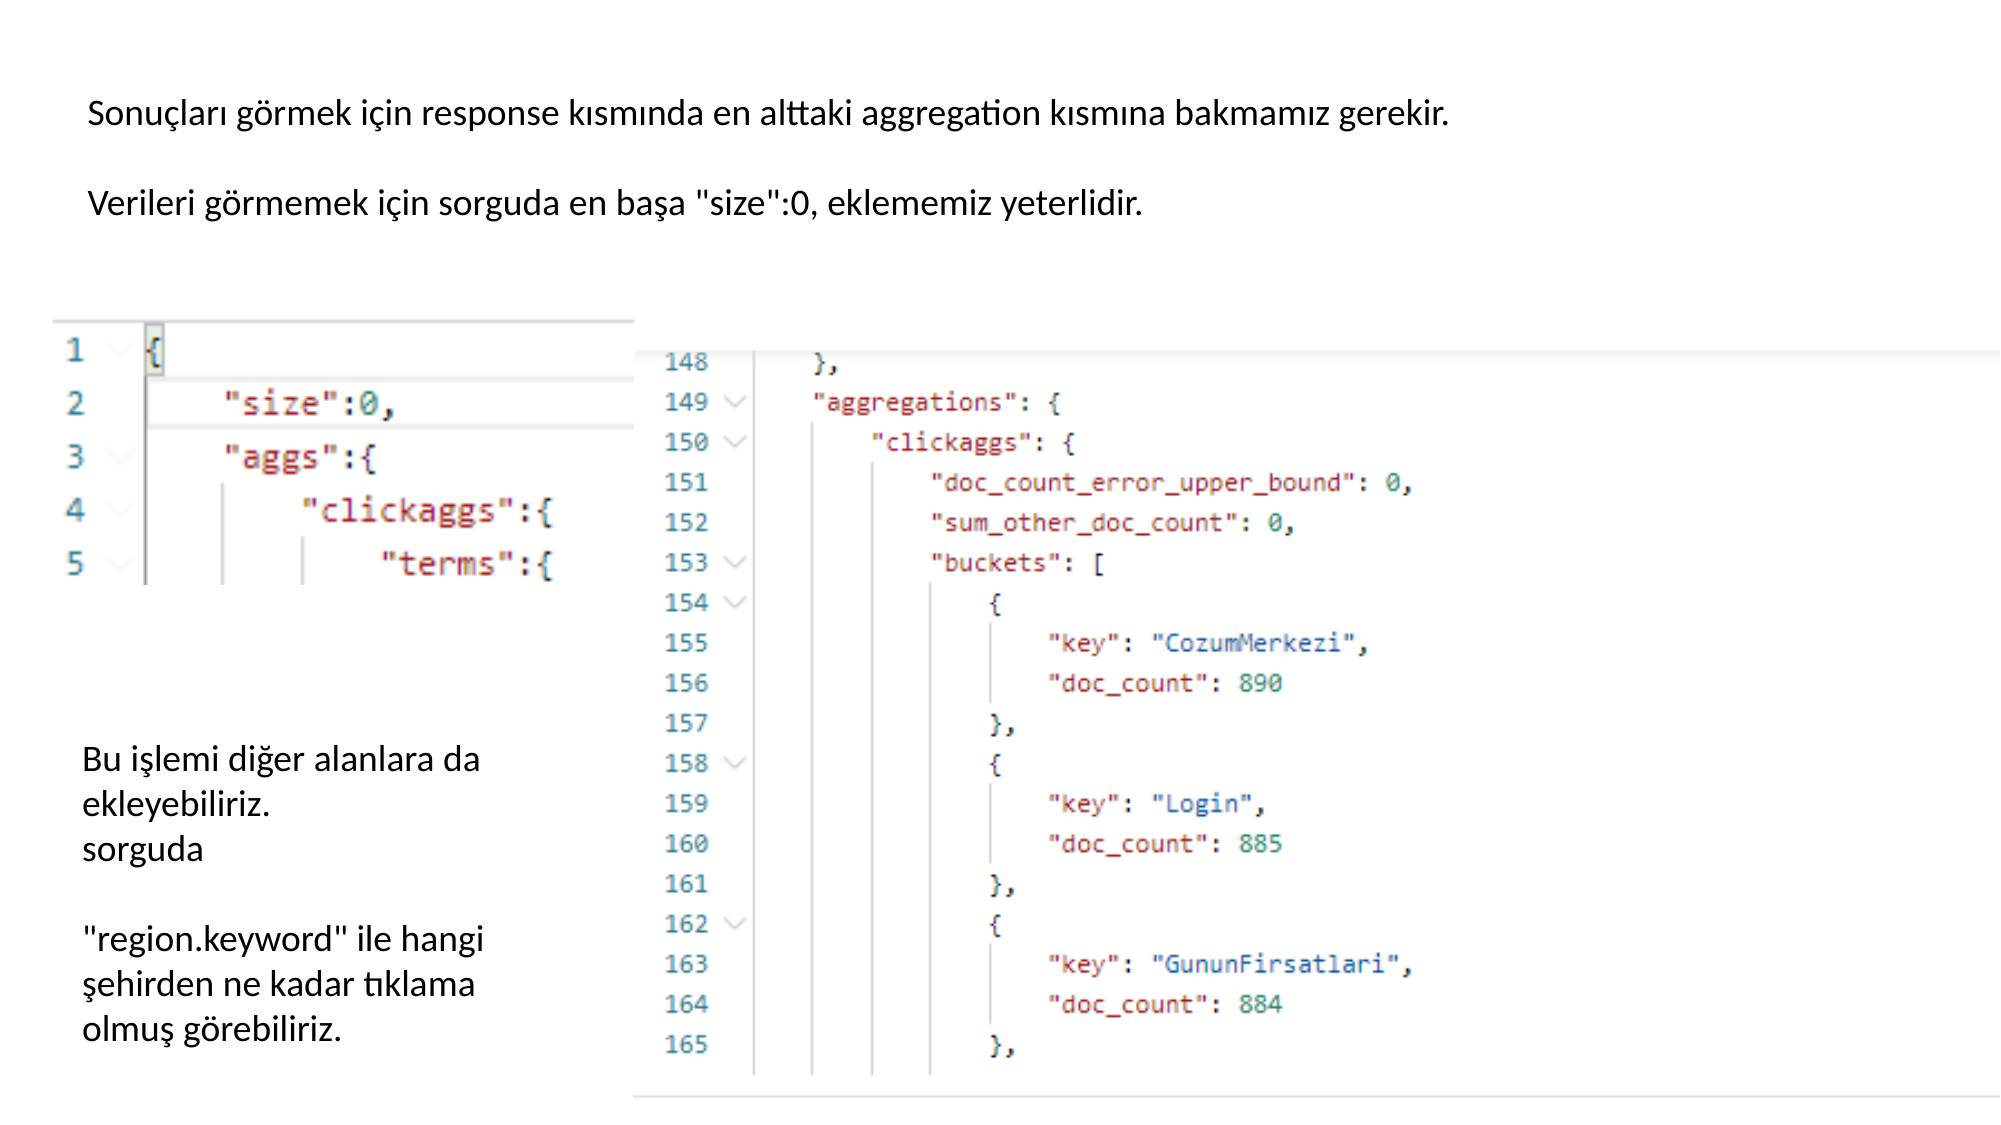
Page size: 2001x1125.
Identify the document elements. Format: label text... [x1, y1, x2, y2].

text_box Sonuçları görmek için response kısmında en alttaki aggregation kısmına bakmamız gerekir. Verileri görmemek için sorguda en başa "size":0, eklememiz yeterlidir. [72, 80, 1467, 231]
picture [53, 309, 2000, 1125]
text_box Bu işlemi diğer alanlara da ekleyebiliriz. sorguda "region.keyword" ile hangi şehirden ne kadar tıklama olmuş görebiliriz. [67, 726, 505, 1057]
